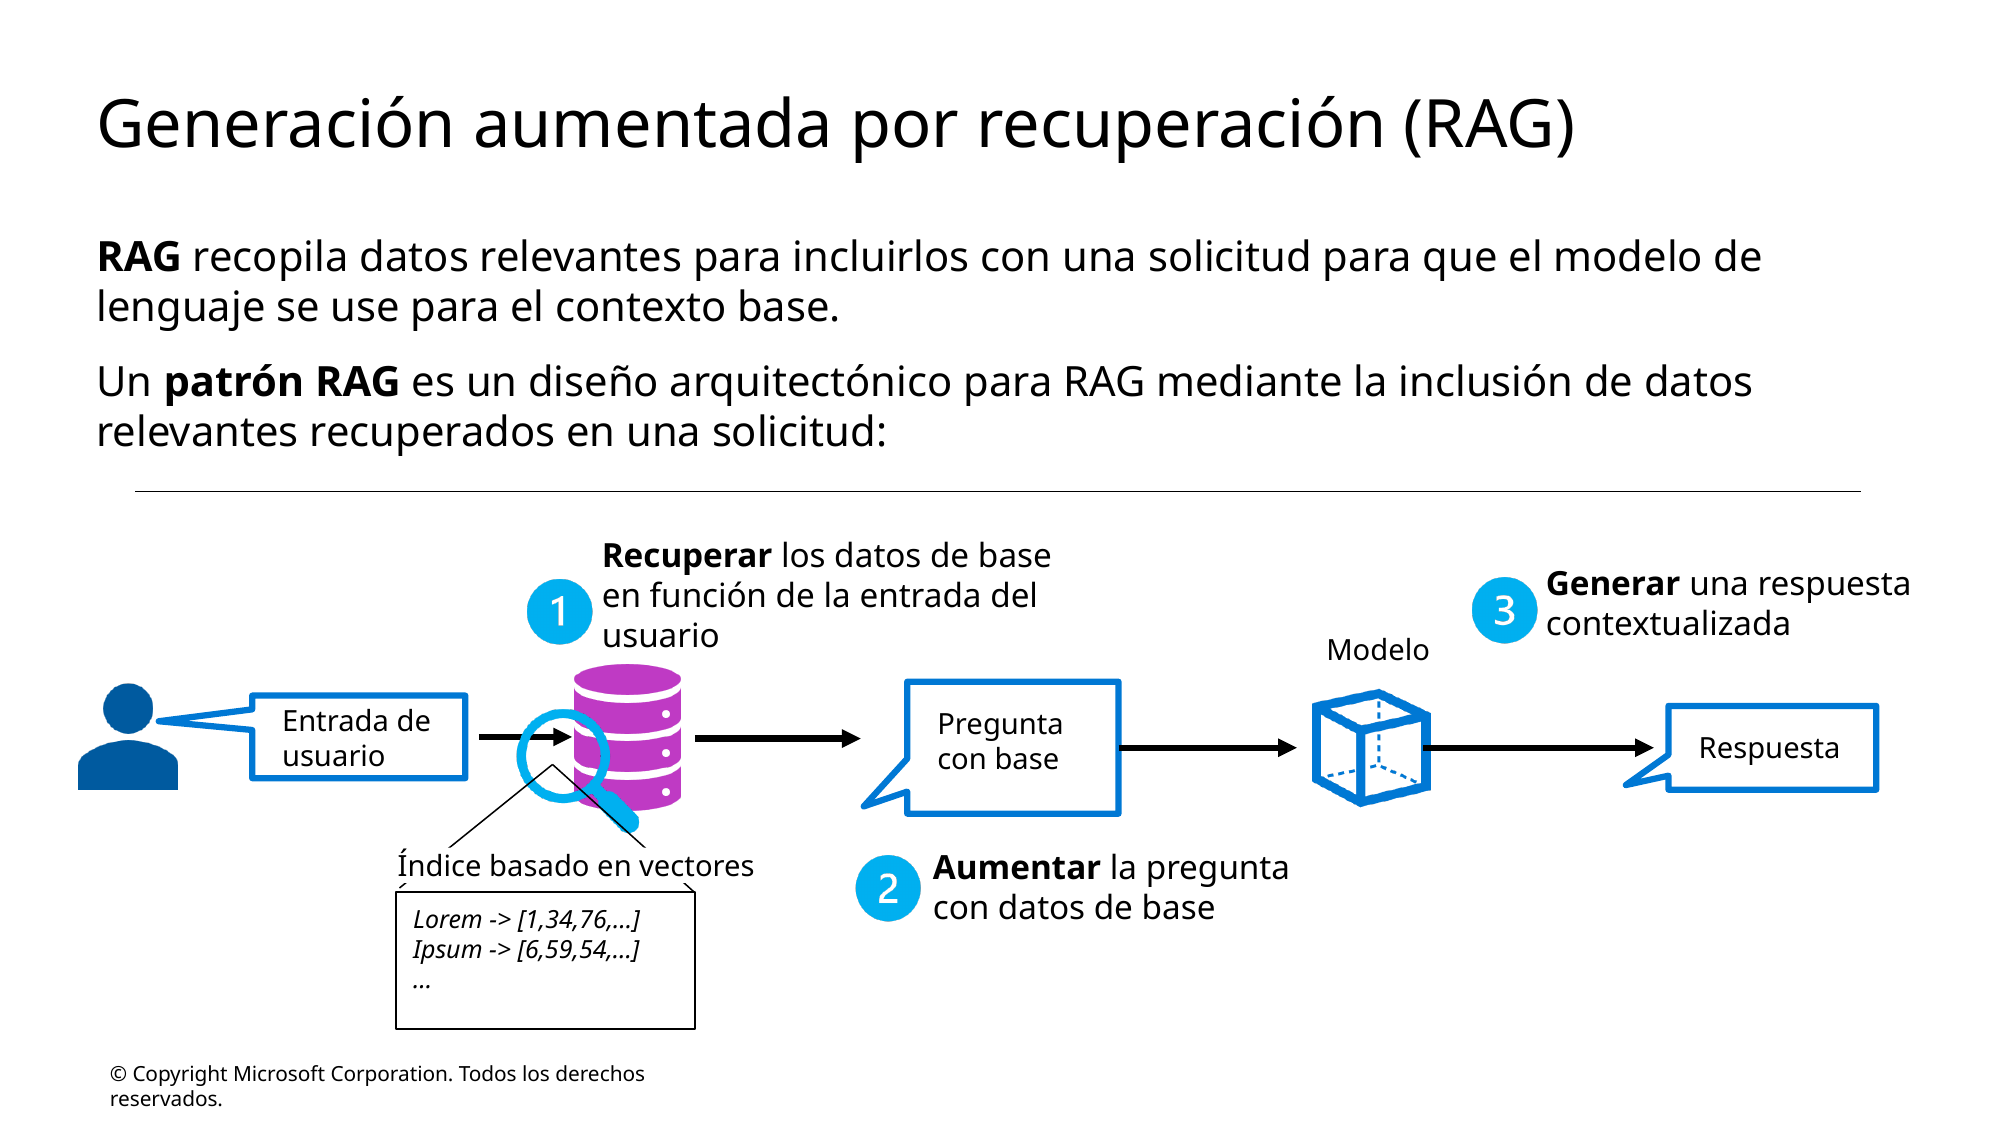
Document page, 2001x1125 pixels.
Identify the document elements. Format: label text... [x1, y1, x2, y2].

text_box © Copyright Microsoft Corporation. Todos los derechos reservados. [95, 1053, 776, 1086]
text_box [53, 534, 1947, 1030]
text_box RAG recopila datos relevantes para incluirlos con una solicitud para que el modelo de lenguaje se use para el contexto base. Un patrón RAG es un diseño arquitectónico para RAG mediante la inclusión de datos relevantes recuperados en una solicitud: [96, 229, 1904, 456]
title Generación aumentada por recuperación (RAG) [96, 80, 1904, 161]
